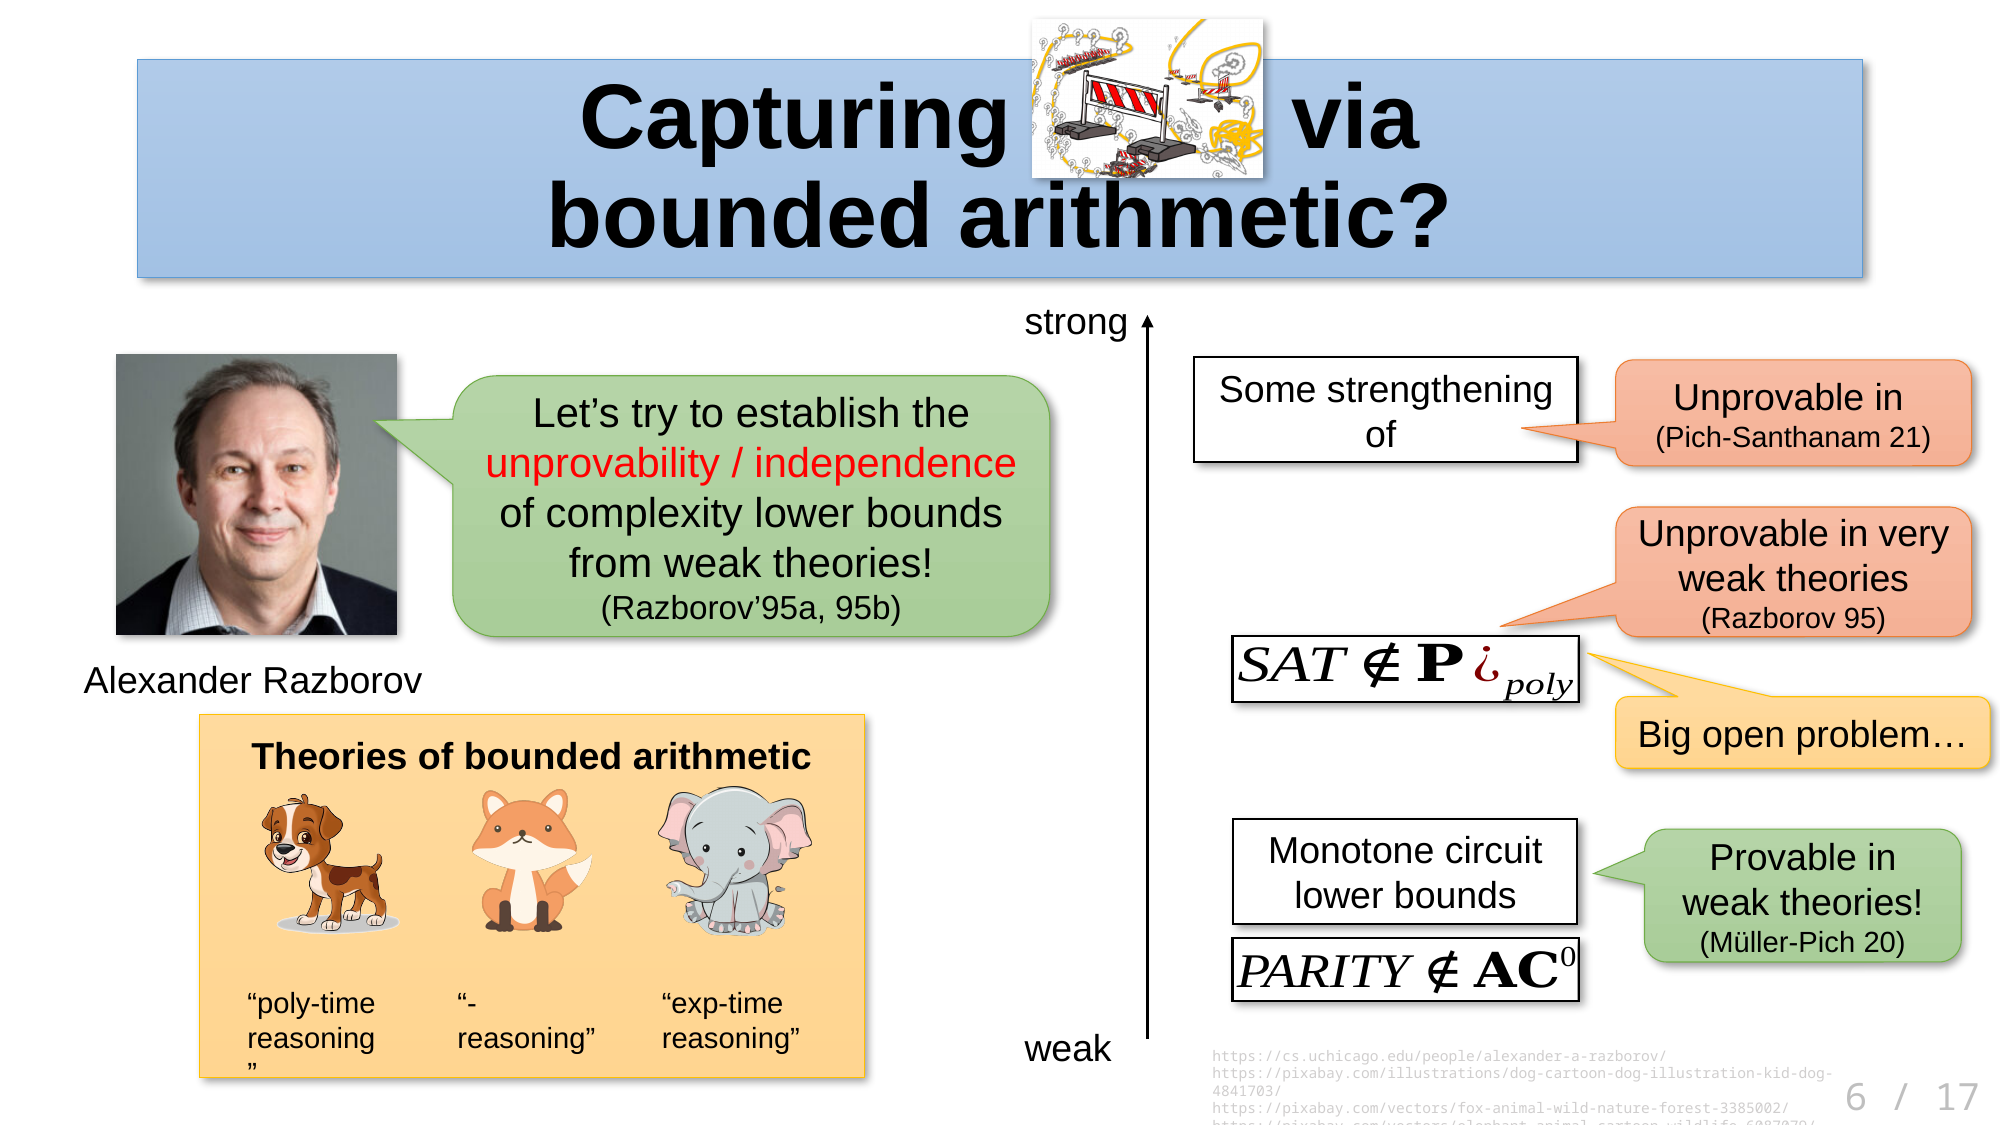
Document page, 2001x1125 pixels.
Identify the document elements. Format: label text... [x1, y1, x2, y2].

title Capturing via bounded arithmetic? [137, 59, 1863, 278]
text_box Unprovable in very weak theories (Razborov 95) [1499, 506, 1973, 638]
text_box Provable in weak theories! (Müller-Pich 20) [1592, 828, 1962, 963]
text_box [56, 354, 450, 710]
text_box 6 / 17 [1807, 1065, 2000, 1125]
text_box Big open problem… [1587, 652, 1991, 769]
text_box Let’s try to establish the unprovability / independence of complexity lower bounds from weak theories! (Razborov’95a, 95b) [450, 375, 1009, 638]
text_box Monotone circuit lower bounds [1232, 818, 1578, 925]
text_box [199, 714, 865, 1078]
picture [1032, 19, 1263, 178]
text_box https://cs.uchicago.edu/people/alexander-a-razborov/ https://pixabay.com/illustrations/dog-cartoon-dog-illustration-kid-dog-4841703/ https://pixabay.com/vectors/fox-animal-wild-nature-forest-3385002/ https://pixabay.com/vectors/elephant-animal-cartoon-wildlife-6087079/ [1197, 1039, 1877, 1125]
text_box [1009, 289, 1164, 1078]
